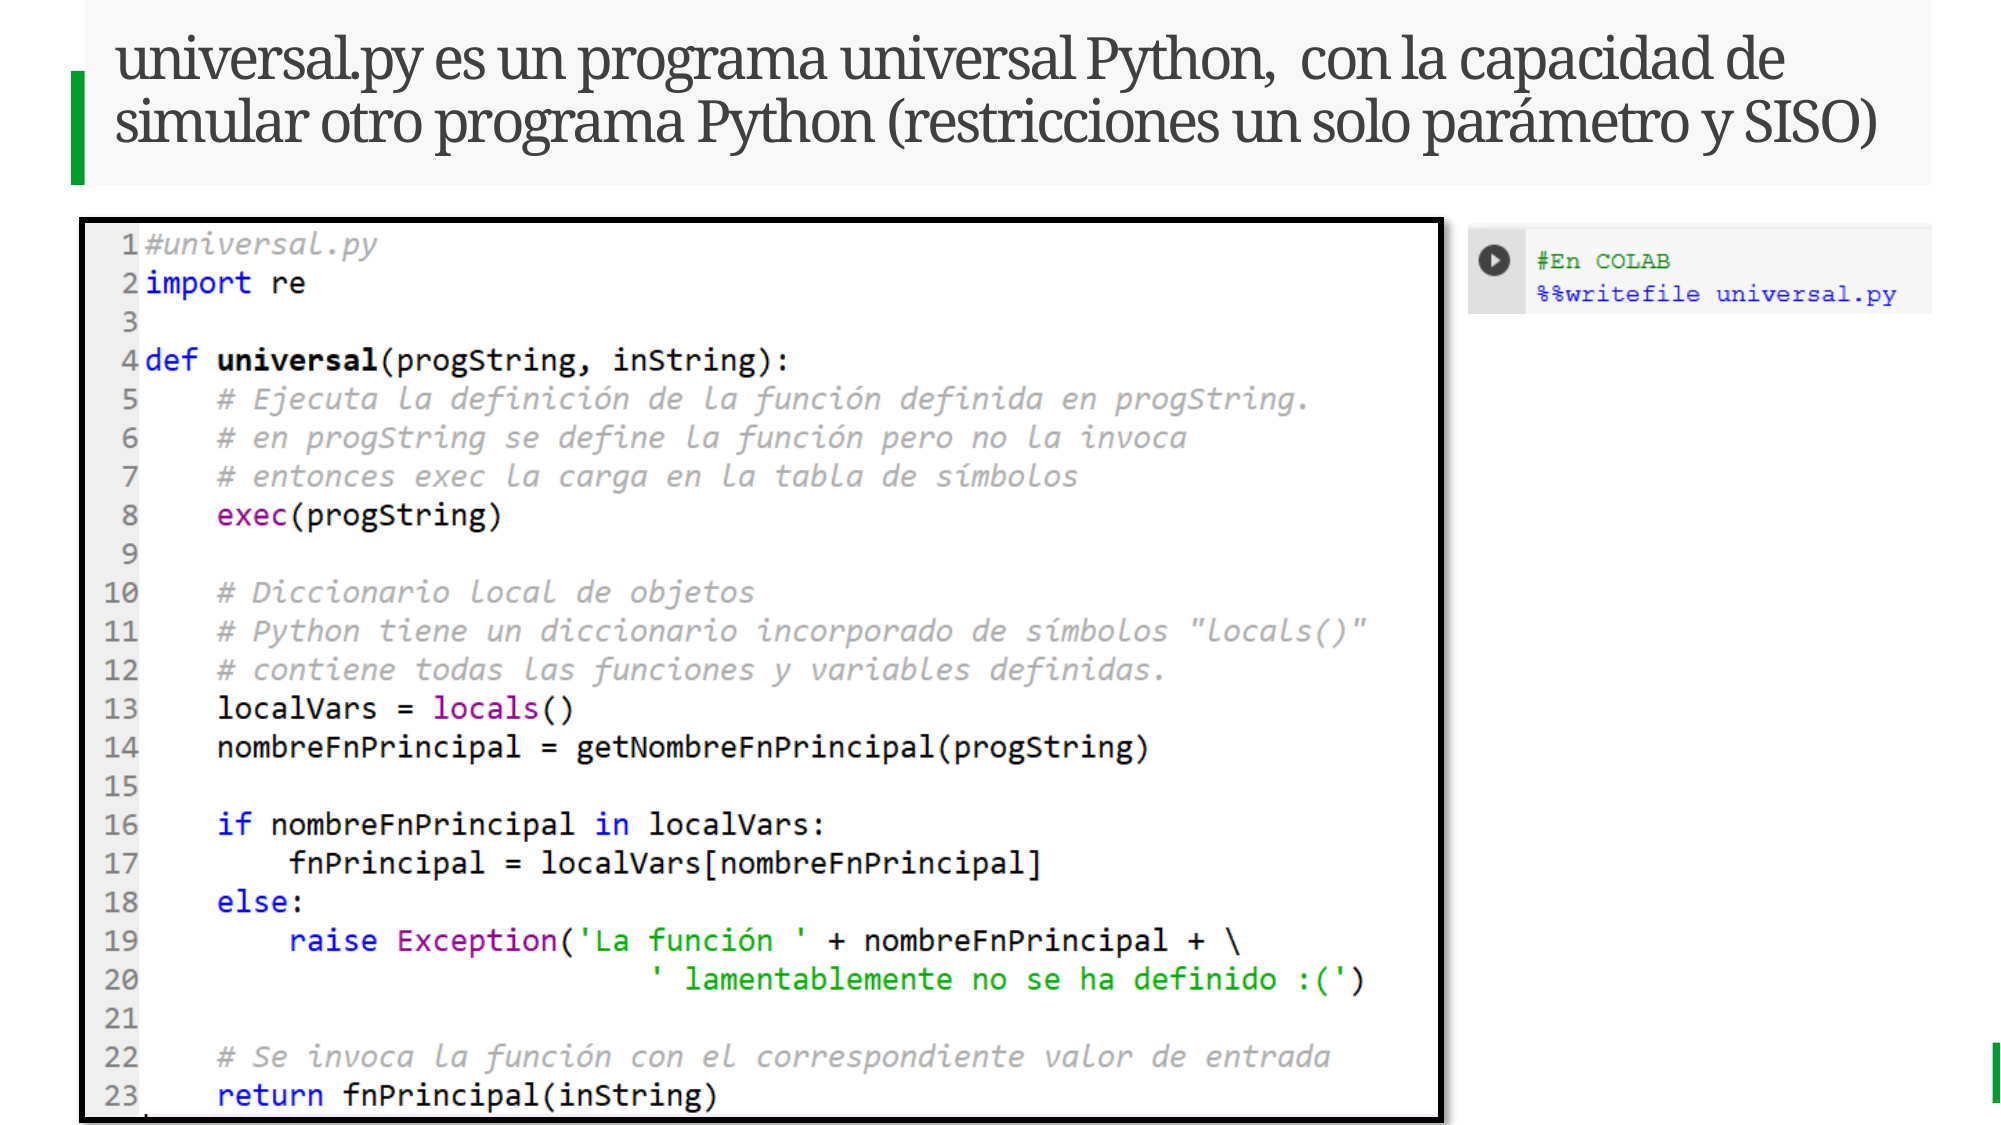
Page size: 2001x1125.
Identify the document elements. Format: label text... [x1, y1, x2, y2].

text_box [162, 793, 1024, 893]
picture [84, 223, 1439, 1117]
title universal.py es un programa universal Python, con la capacidad de simular otro programa Python (restricciones un solo parámetro y SISO) [84, 0, 1932, 185]
picture [1468, 223, 1932, 315]
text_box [285, 235, 1155, 606]
